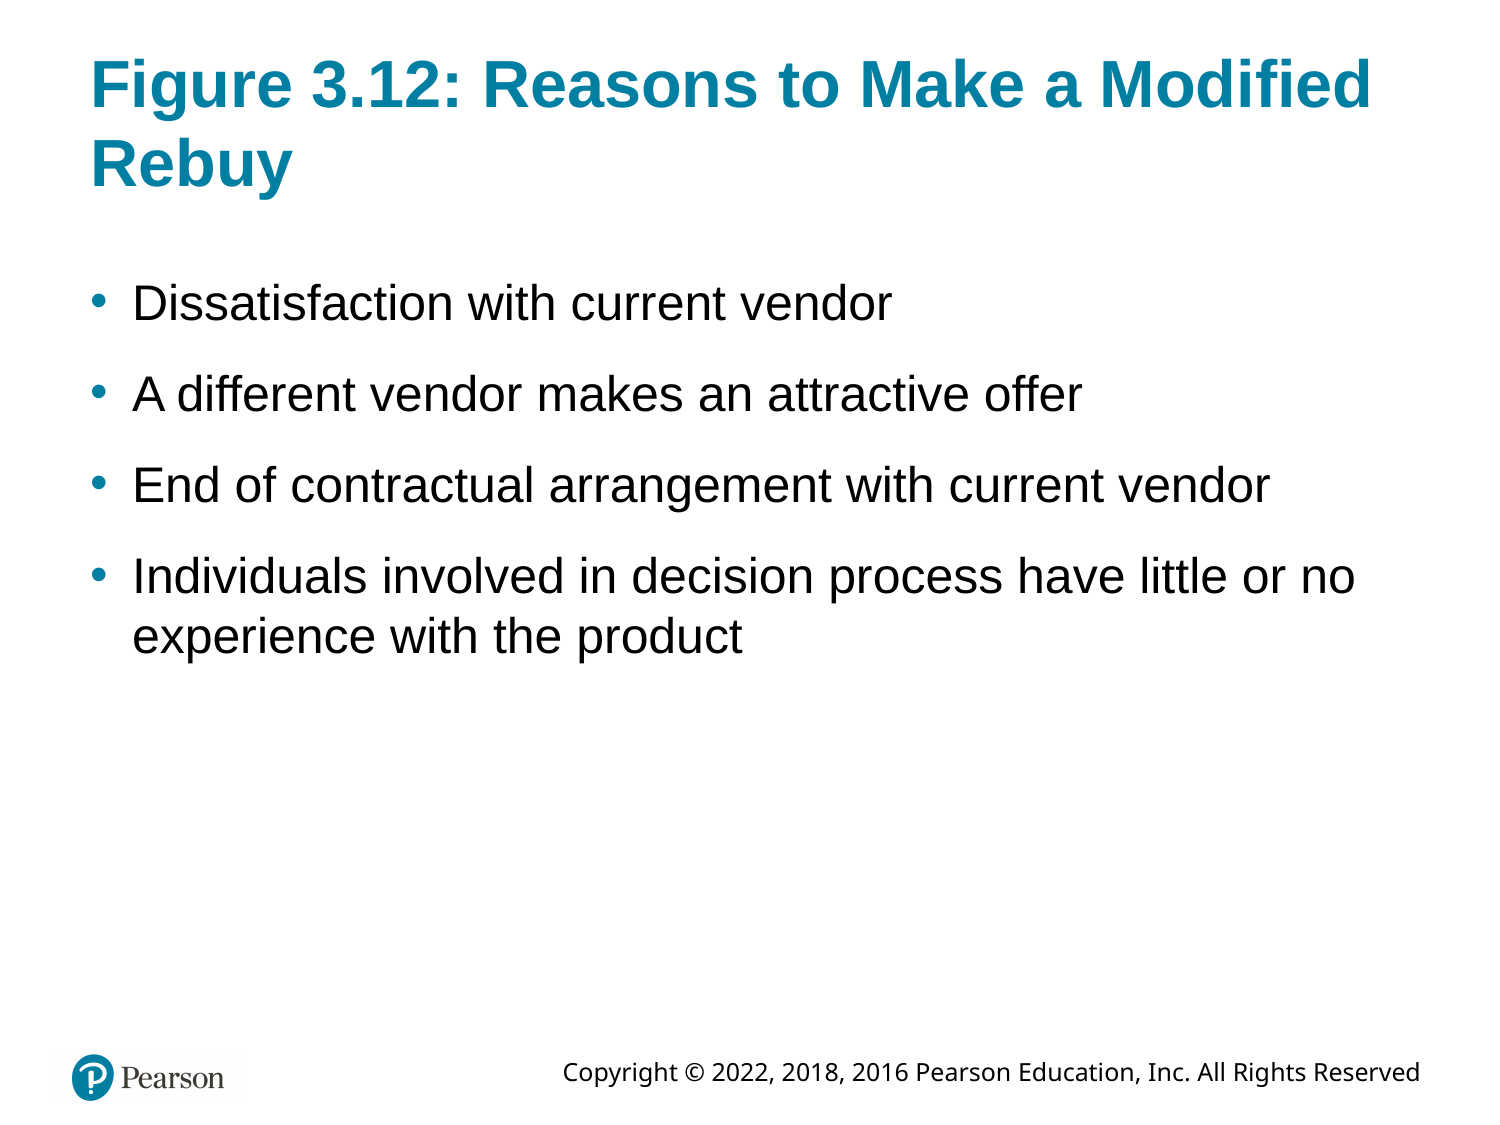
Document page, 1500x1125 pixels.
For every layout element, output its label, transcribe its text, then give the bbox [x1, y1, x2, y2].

title Figure 3.12: Reasons to Make a Modified Rebuy [75, 35, 1425, 216]
list Dissatisfaction with current vendor A different vendor makes an attractive offer End of contractual arrangement with current vendor Individuals involved in decision process have little or no experience with the product [75, 255, 1426, 1021]
picture [51, 1053, 245, 1102]
